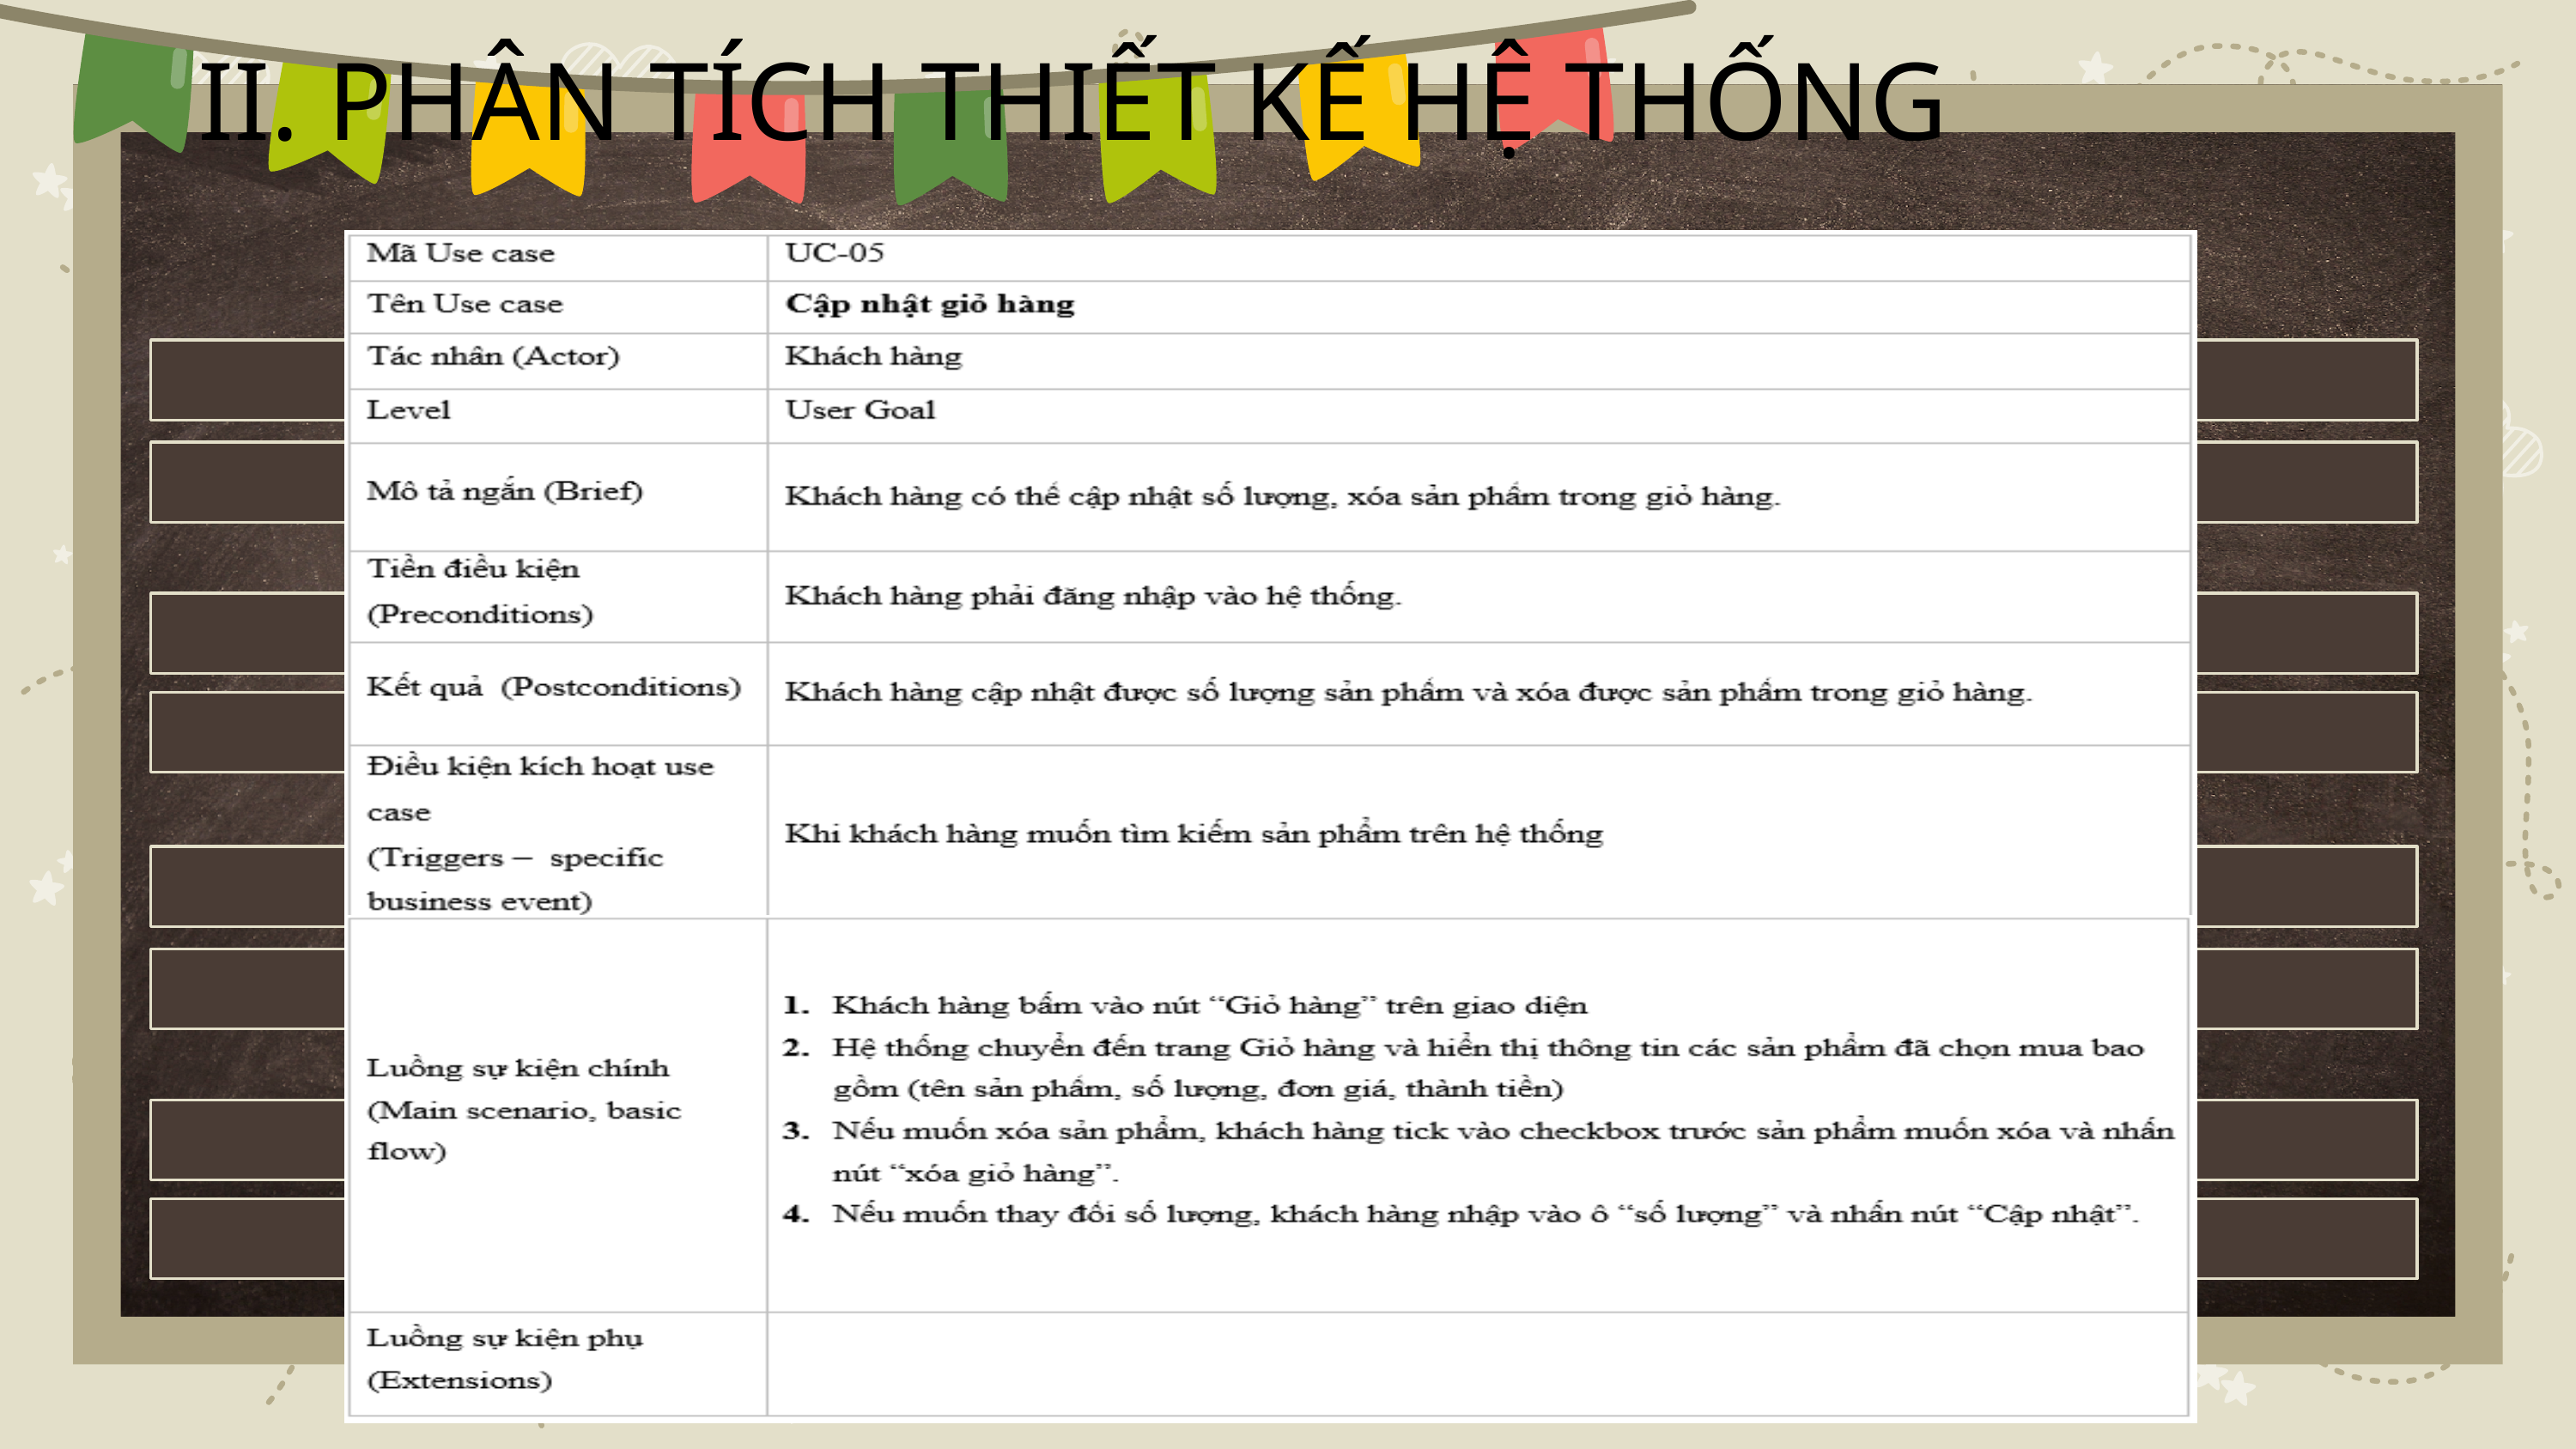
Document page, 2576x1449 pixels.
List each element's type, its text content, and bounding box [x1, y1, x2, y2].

picture [121, 132, 2455, 1423]
title II. PHÂN TÍCH THIẾT KẾ HỆ THỐNG [0, 7, 2197, 169]
